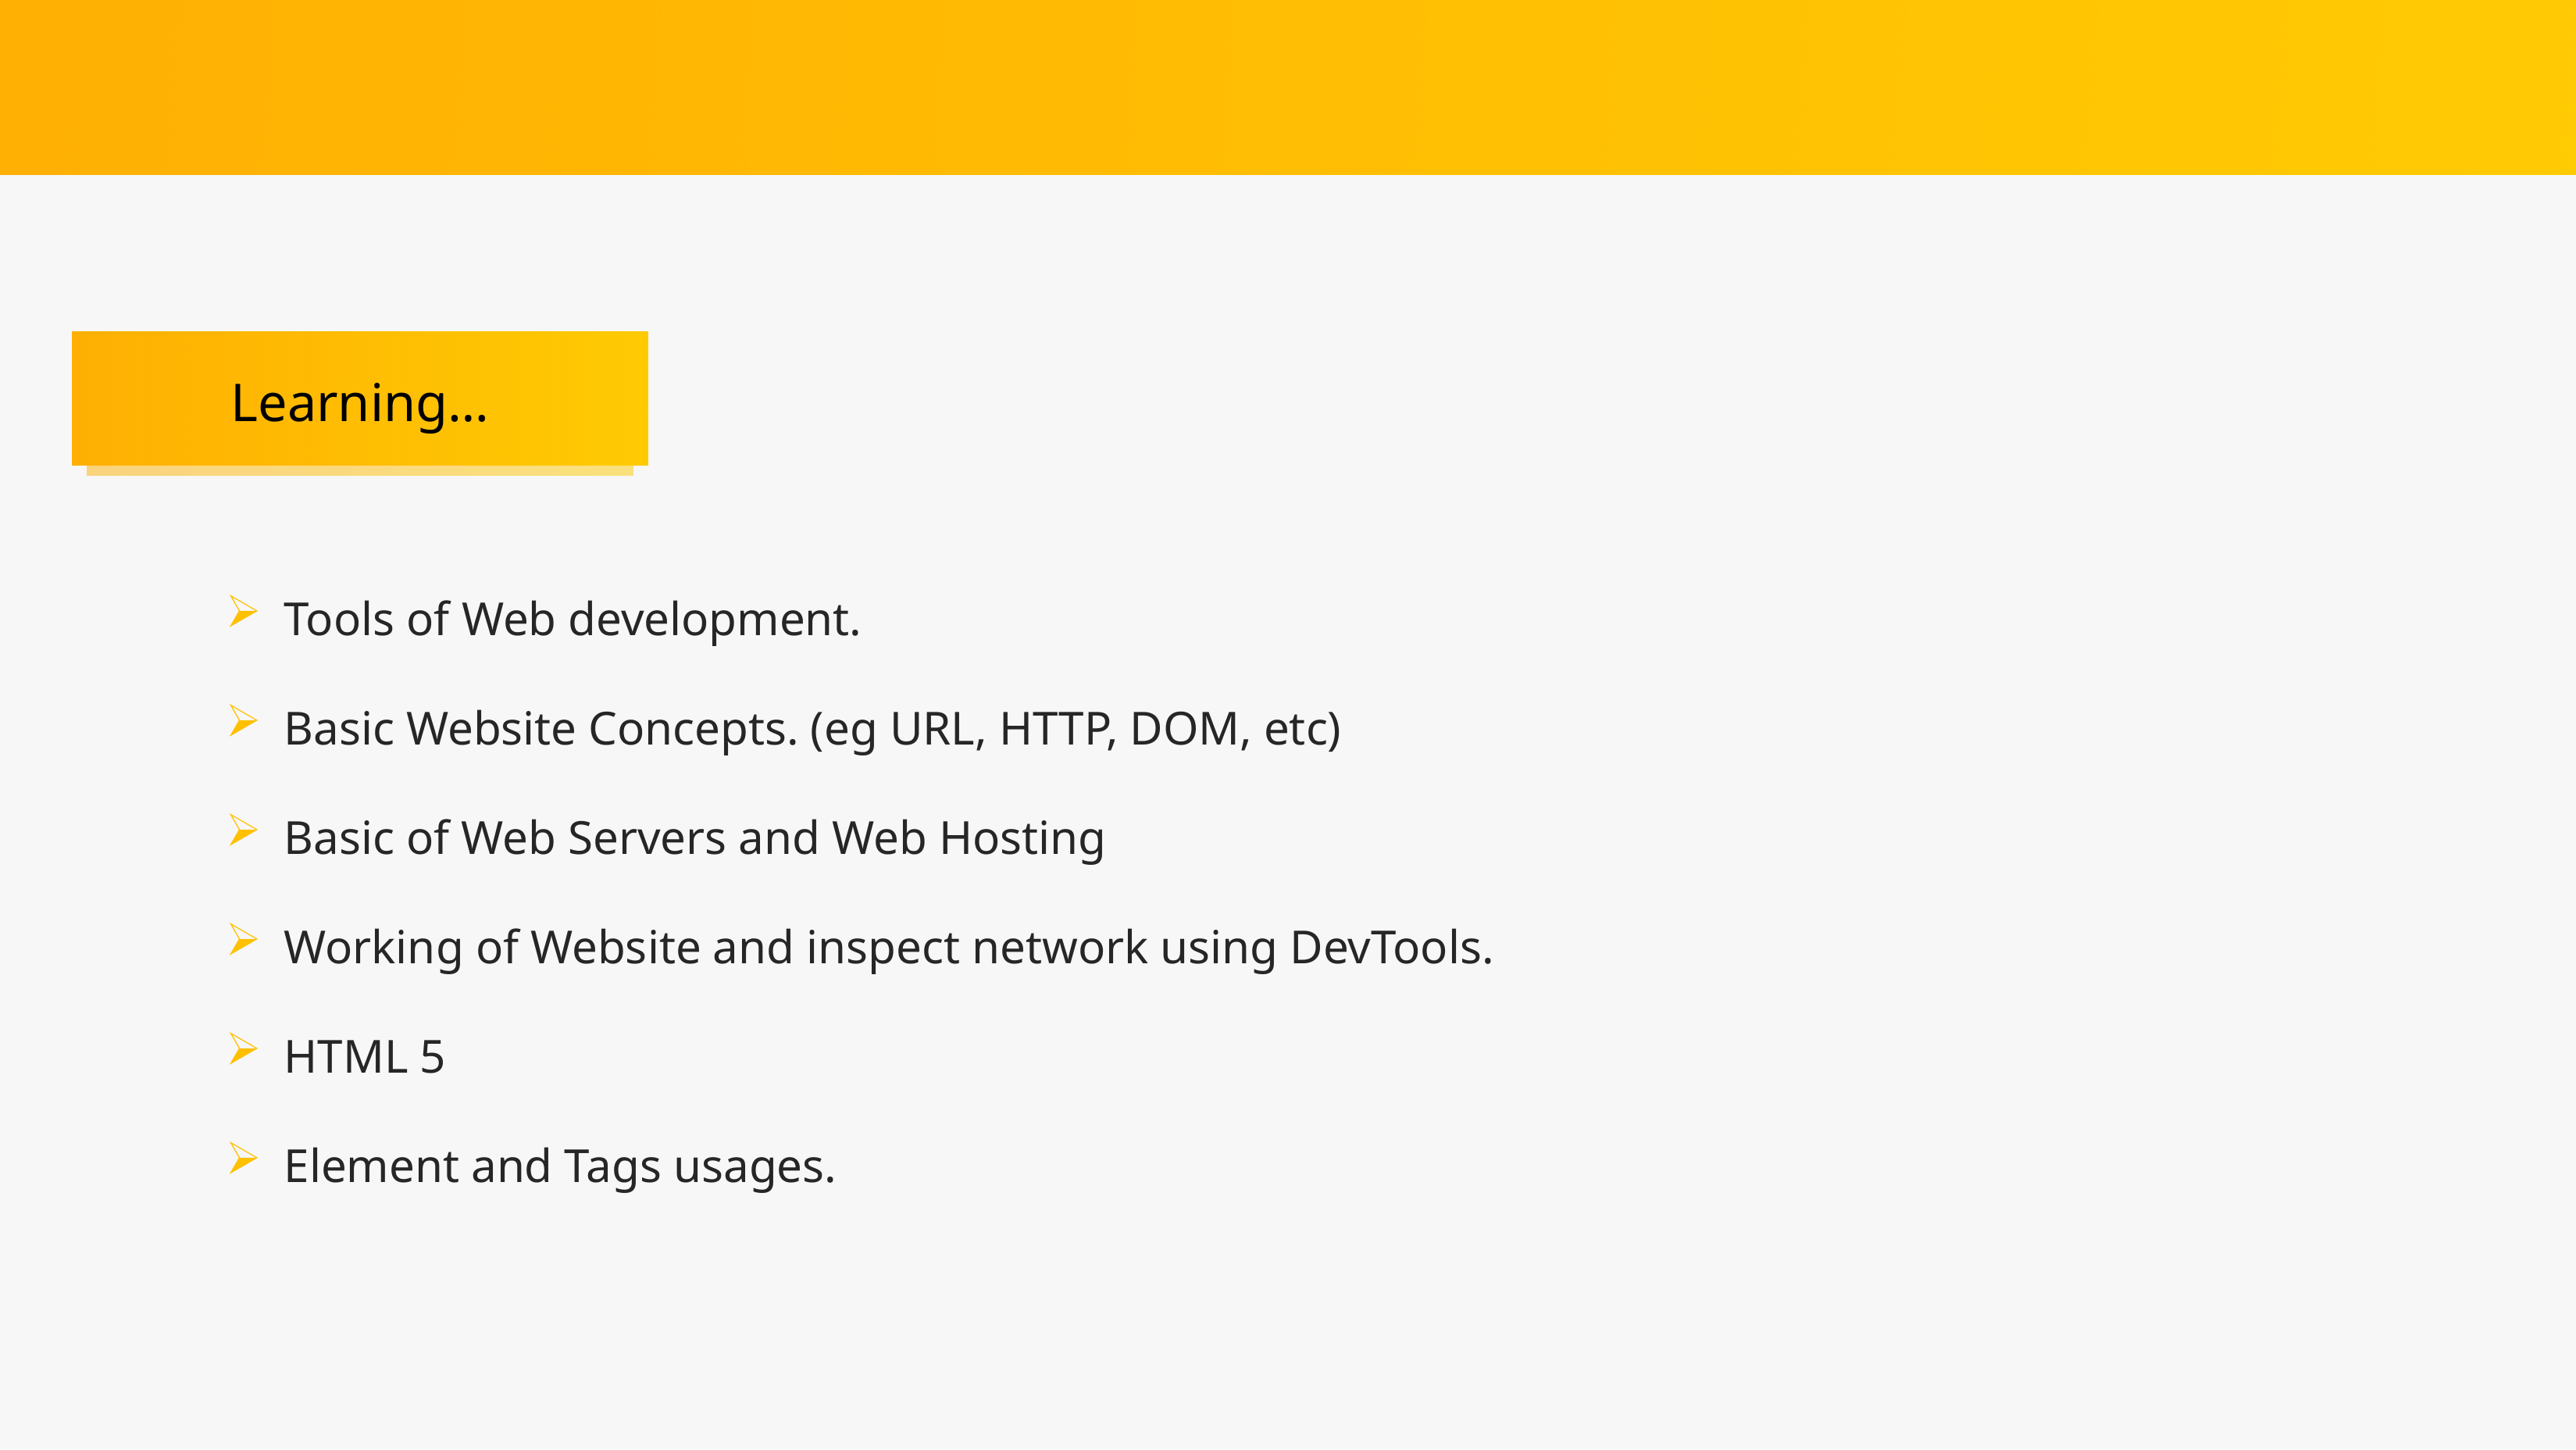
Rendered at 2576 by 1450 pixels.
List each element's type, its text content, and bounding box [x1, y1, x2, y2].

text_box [71, 330, 648, 476]
picture [0, 0, 2576, 175]
text_box Tools of Web development. Basic Website Concepts. (eg URL, HTTP, DOM, etc) Basic of Web Servers and Web Hosting Working of Website and inspect network using DevTools. HTML 5 Element and Tags usages. [213, 529, 2128, 1280]
